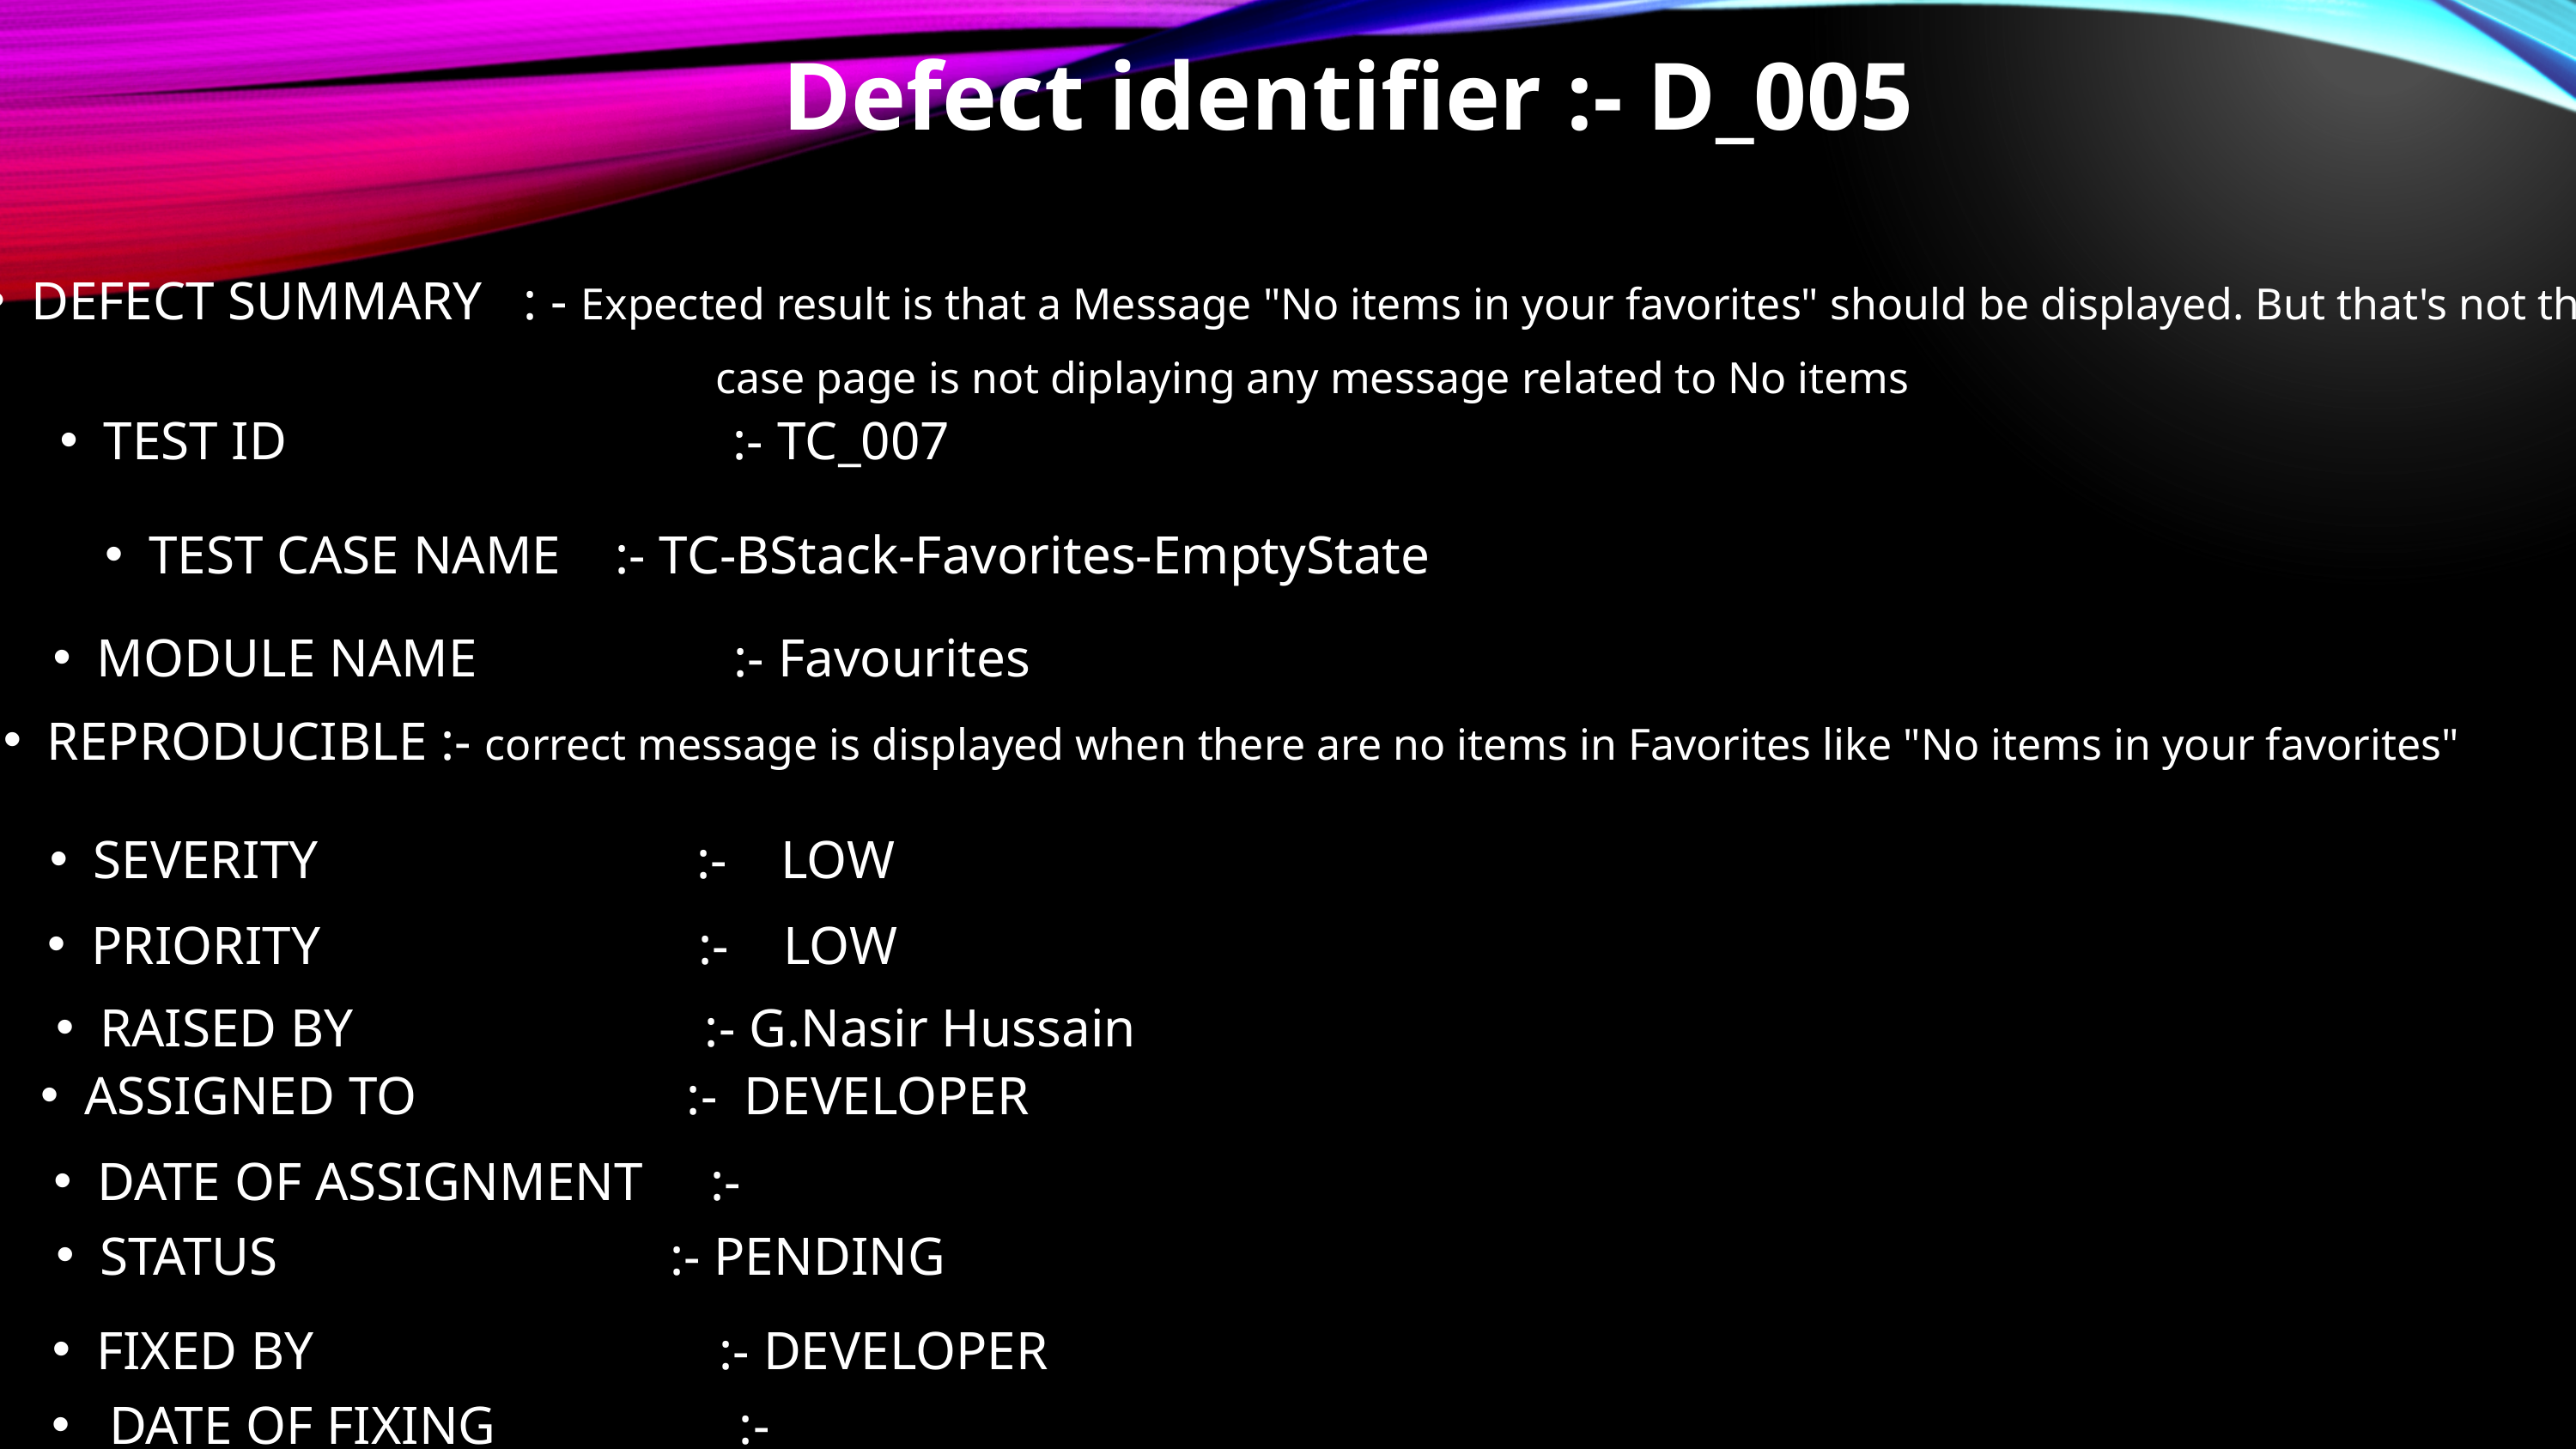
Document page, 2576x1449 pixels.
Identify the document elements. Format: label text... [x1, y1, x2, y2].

text_box TEST CASE NAME :- TC‑BStack‑Favorites‑EmptyState [0, 512, 1782, 585]
text_box ASSIGNED TO :- DEVELOPER [0, 1052, 1051, 1125]
picture [0, 0, 1803, 258]
text_box SEVERITY :- LOW [0, 816, 934, 889]
text_box PRIORITY :- LOW [0, 902, 934, 975]
text_box DATE OF FIXING :- [0, 1382, 822, 1449]
text_box DATE OF ASSIGNMENT :- [0, 1138, 880, 1211]
text_box TEST ID :- TC_007 [0, 397, 1009, 470]
text_box Defect identifier :- D_005 [690, 18, 1803, 149]
text_box [1803, 0, 2576, 591]
text_box DEFECT SUMMARY : - Expected result is that a Message "No items in your favorites" should be displayed. But that's not the case page is not diplaying any message related to No items [0, 258, 1803, 403]
text_box FIXED BY :- DEVELOPER [0, 1307, 1122, 1380]
text_box RAISED BY :- G.Nasir Hussain [0, 985, 1374, 1058]
text_box REPRODUCIBLE :- correct message is displayed when there are no items in Favorites like "No items in your favorites" [0, 697, 2504, 771]
text_box STATUS :- PENDING [0, 1212, 999, 1286]
text_box MODULE NAME :- Favourites [0, 615, 1460, 688]
